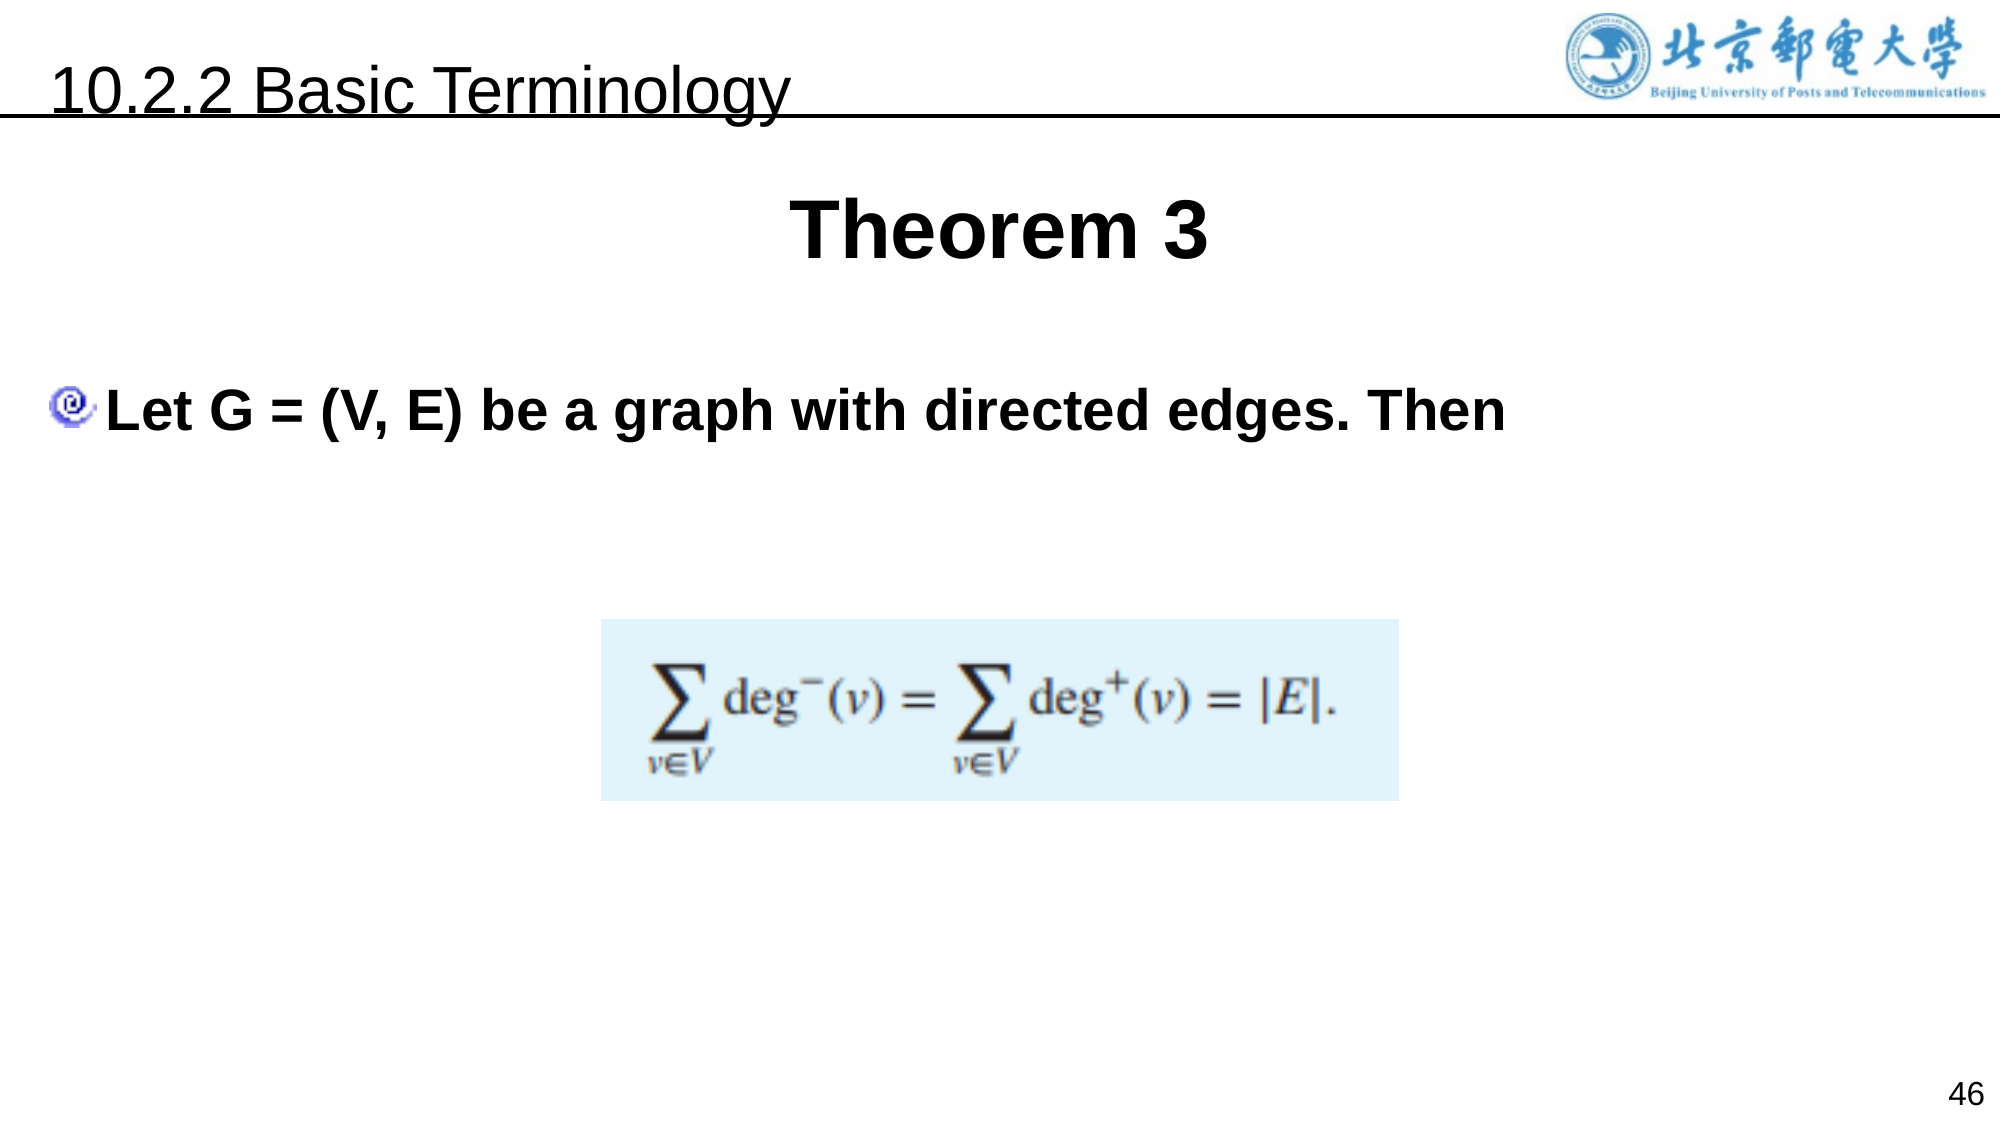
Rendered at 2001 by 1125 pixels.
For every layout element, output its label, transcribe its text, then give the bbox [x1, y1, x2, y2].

picture [601, 619, 1399, 801]
text_box Let G = (V, E) be a graph with directed edges. Then [34, 329, 1893, 1042]
text_box 10.2.2 Basic Terminology [34, 0, 1849, 135]
picture [1849, 13, 1988, 101]
picture [49, 386, 97, 428]
text_box Theorem 3 [634, 167, 1366, 283]
